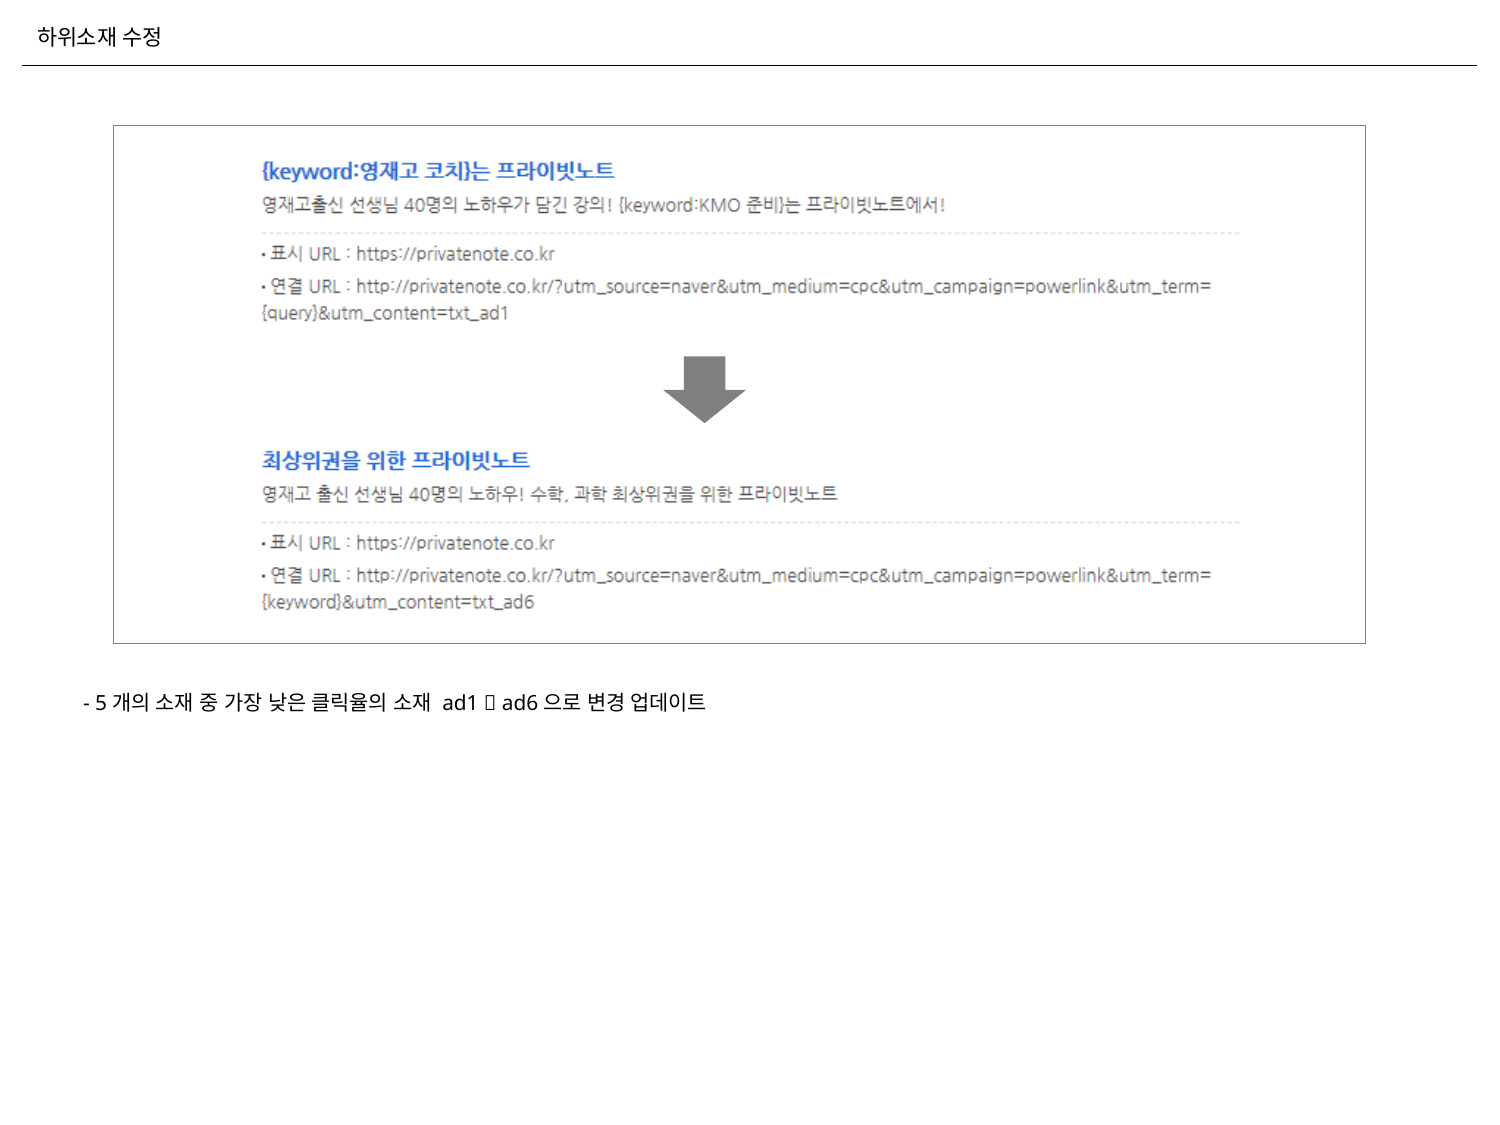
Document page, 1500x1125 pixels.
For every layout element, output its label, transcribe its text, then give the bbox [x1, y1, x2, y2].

text_box [112, 124, 1366, 644]
text_box - 5개의 소재 중 가장 낮은 클릭율의 소재 ad1  ad6으로 변경 업데이트 [68, 682, 909, 723]
picture [252, 441, 1247, 622]
picture [252, 147, 1247, 339]
text_box 하위소재 수정 [22, 16, 773, 58]
